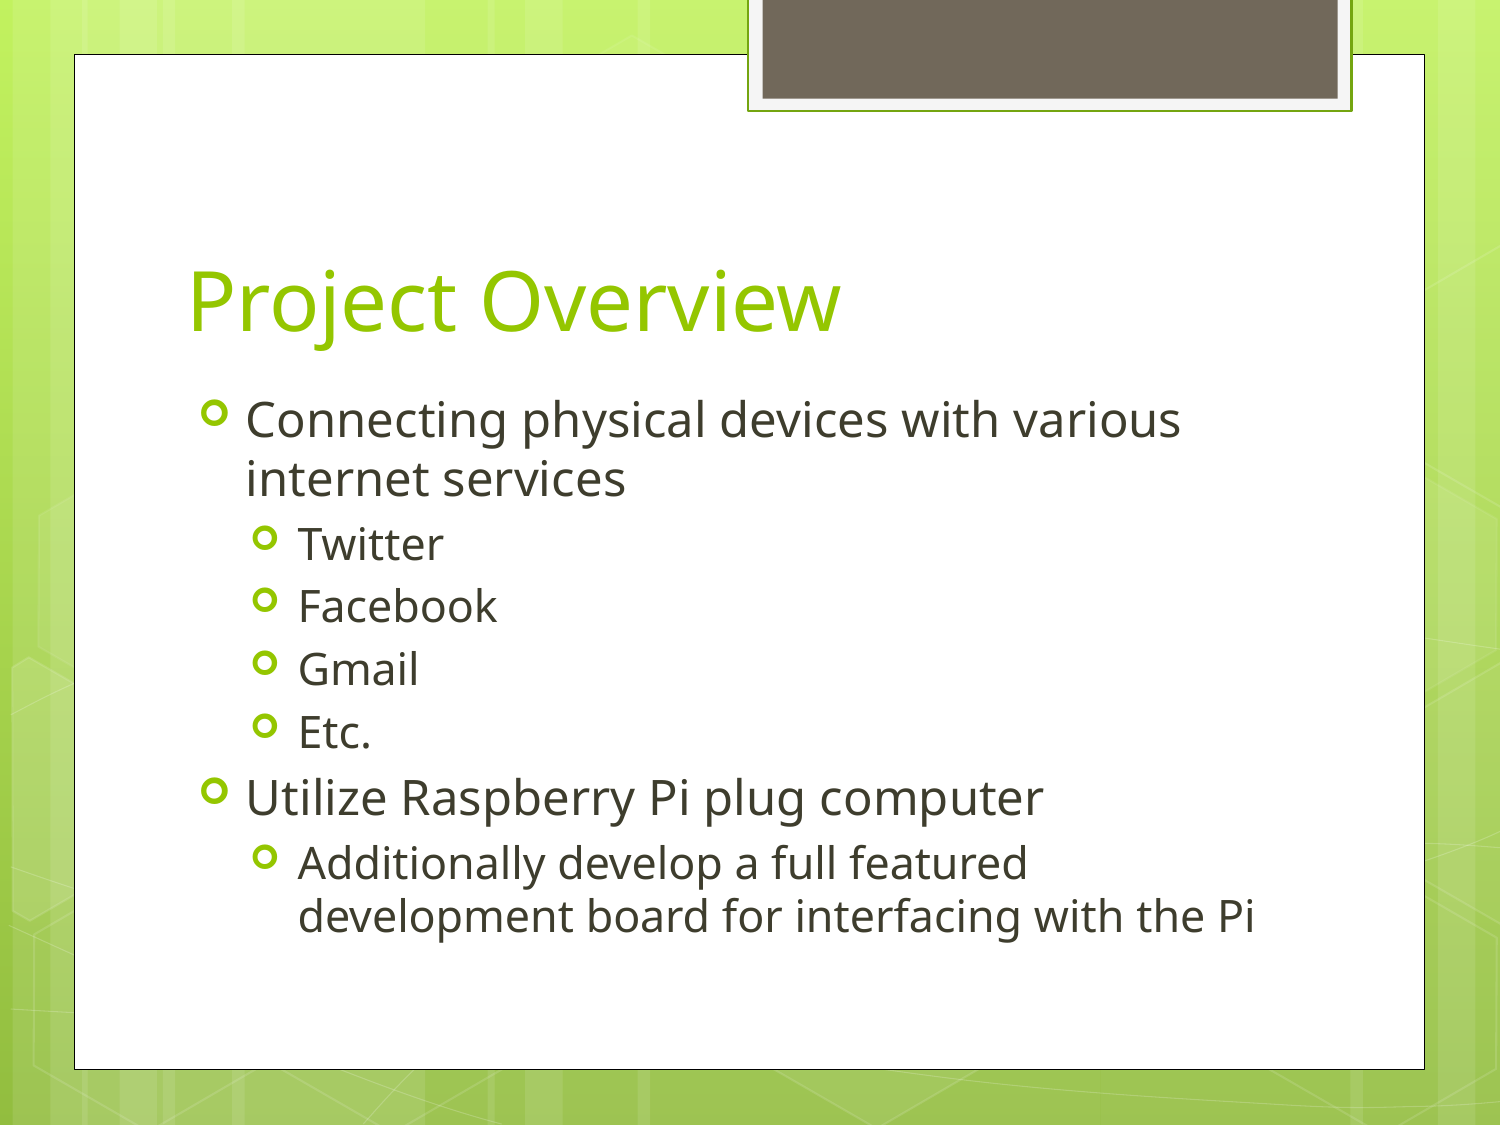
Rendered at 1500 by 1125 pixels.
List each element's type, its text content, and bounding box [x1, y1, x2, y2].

list Connecting physical devices with various internet services Twitter Facebook Gmail Etc. Utilize Raspberry Pi plug computer Additionally develop a full featured development board for interfacing with the Pi [171, 381, 1283, 957]
title Project Overview [171, 168, 1324, 357]
